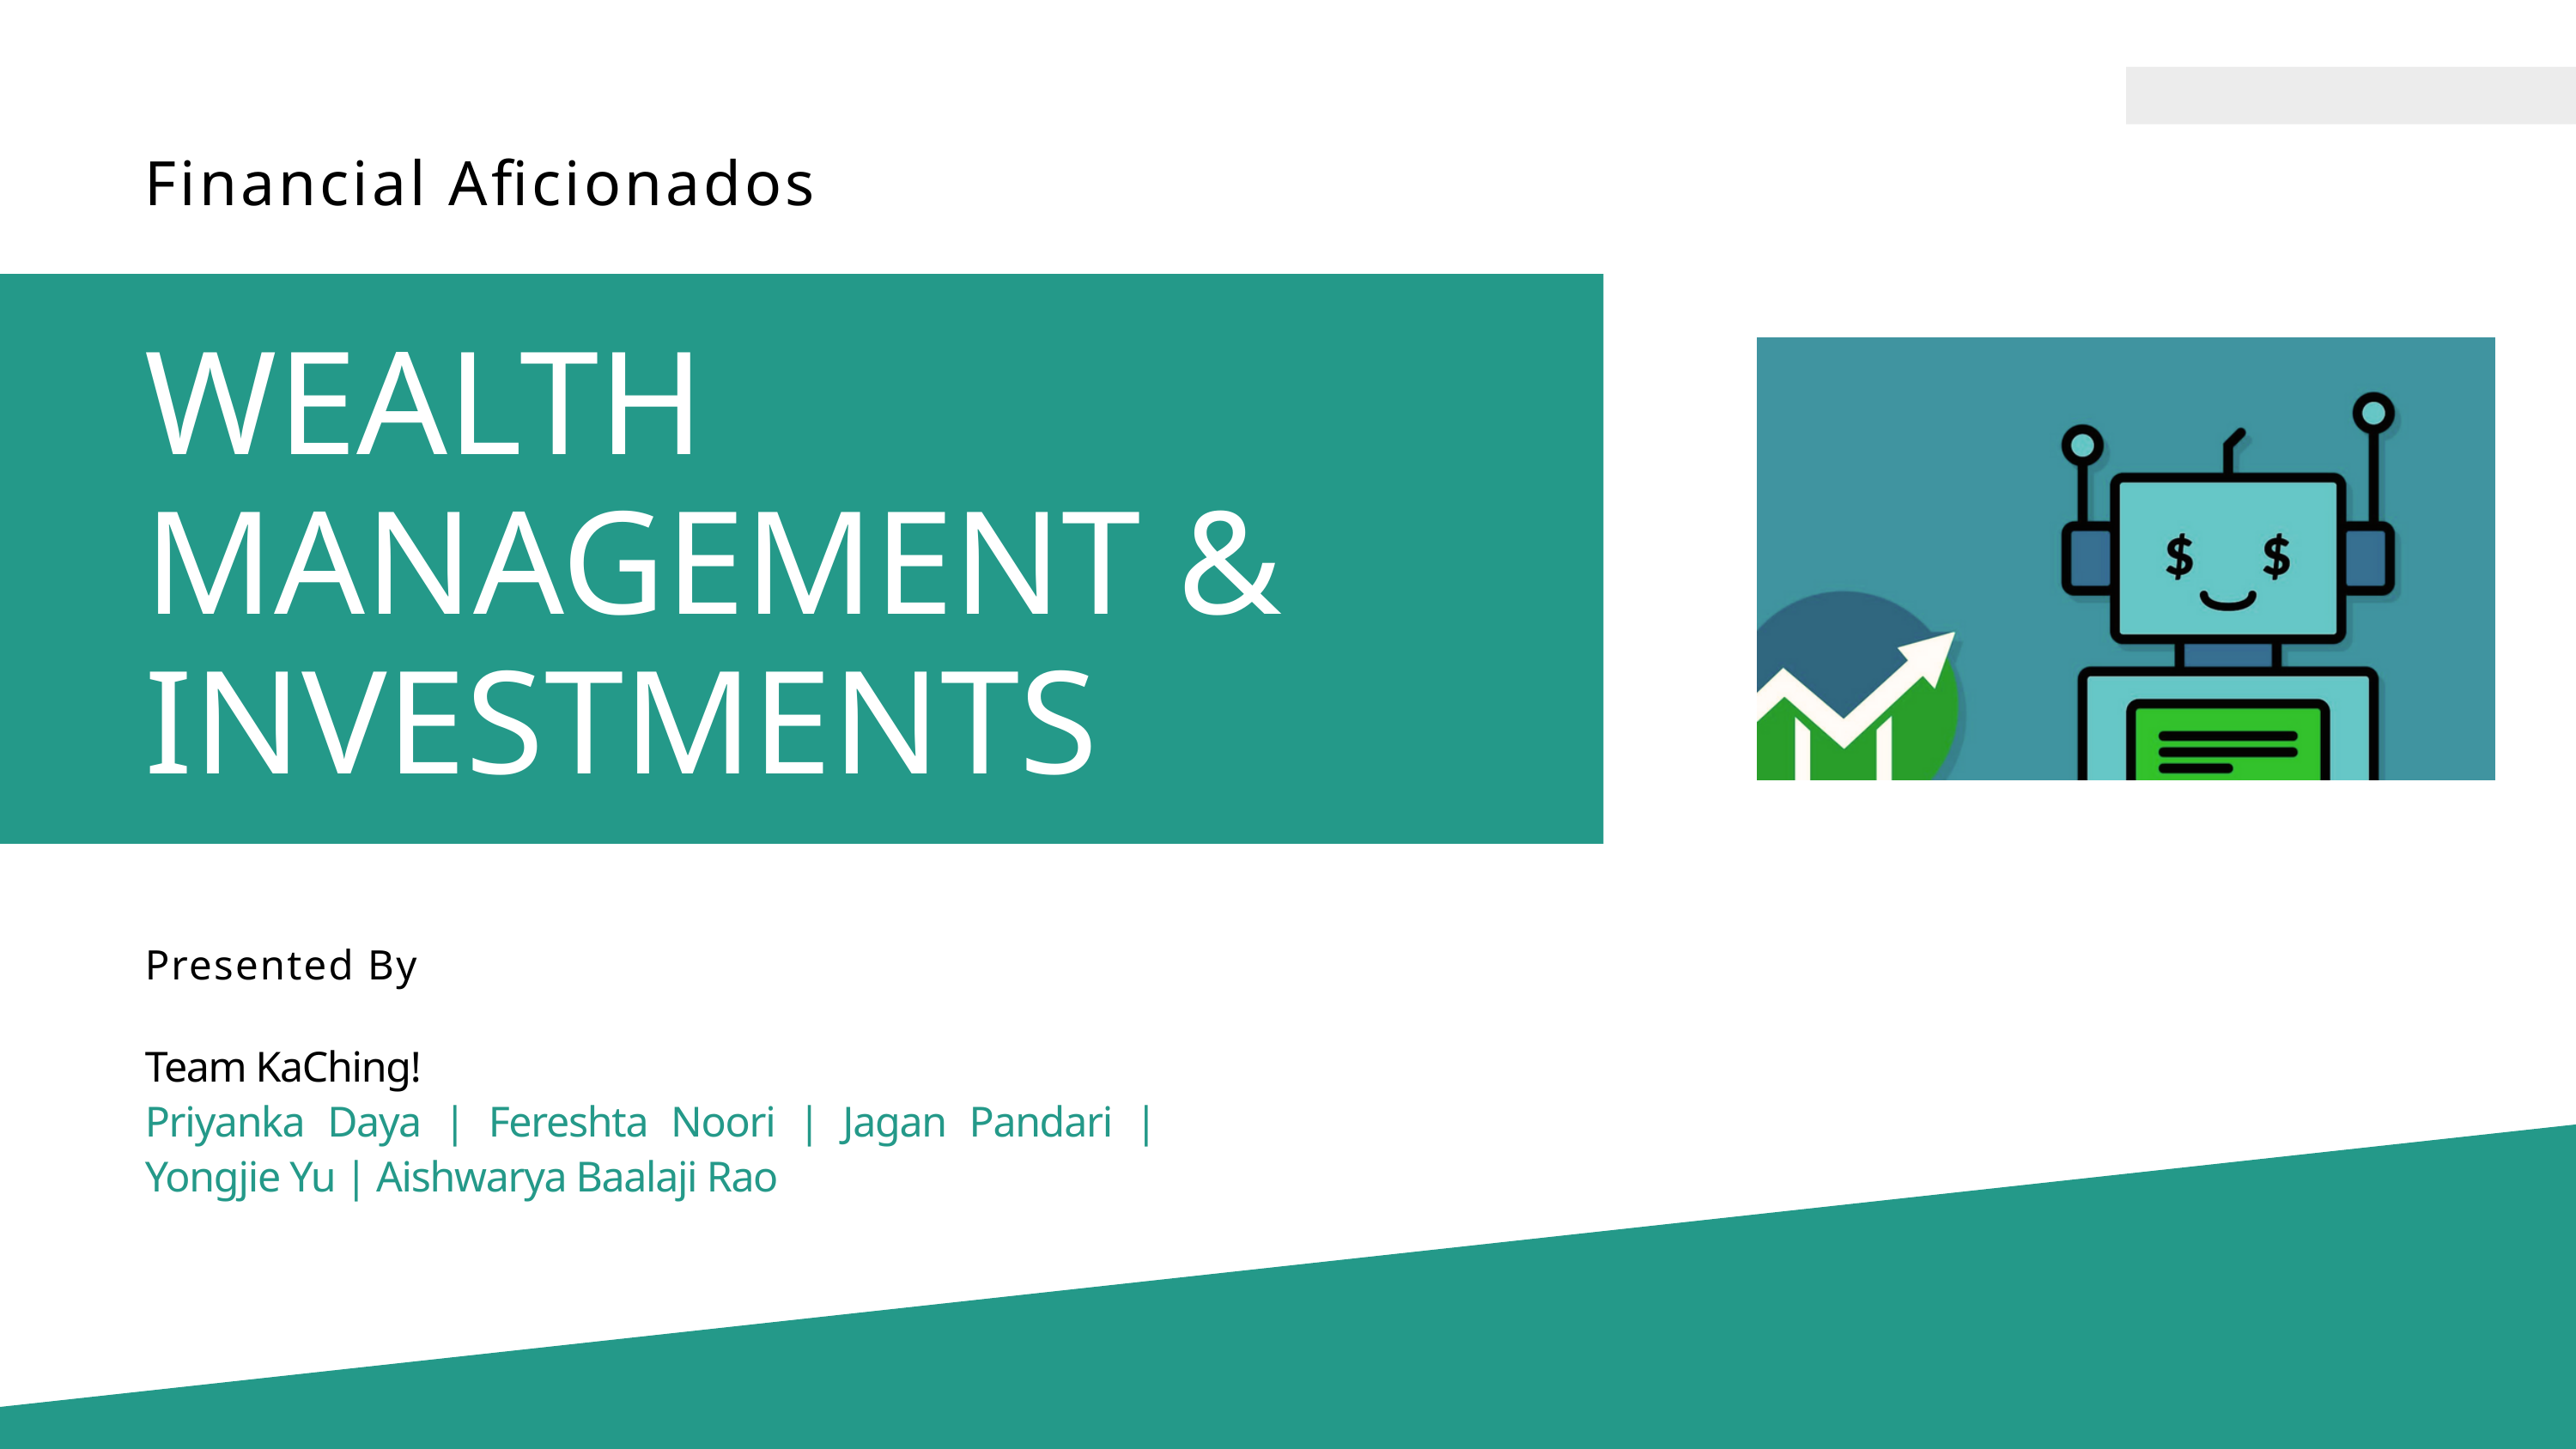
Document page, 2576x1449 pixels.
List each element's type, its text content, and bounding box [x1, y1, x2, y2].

picture [1757, 336, 2495, 780]
text_box Team KaChing! Priyanka Daya | Fereshta Noori | Jagan Pandari | Yongjie Yu | Aishwarya Baalaji Rao [144, 1034, 1157, 1201]
text_box Presented By [144, 943, 852, 989]
text_box WEALTH MANAGEMENT & INVESTMENTS [144, 324, 1412, 803]
text_box [2126, 66, 2576, 124]
text_box [0, 1124, 2576, 1449]
text_box [0, 274, 1604, 844]
text_box Financial Aficionados [144, 147, 1210, 218]
